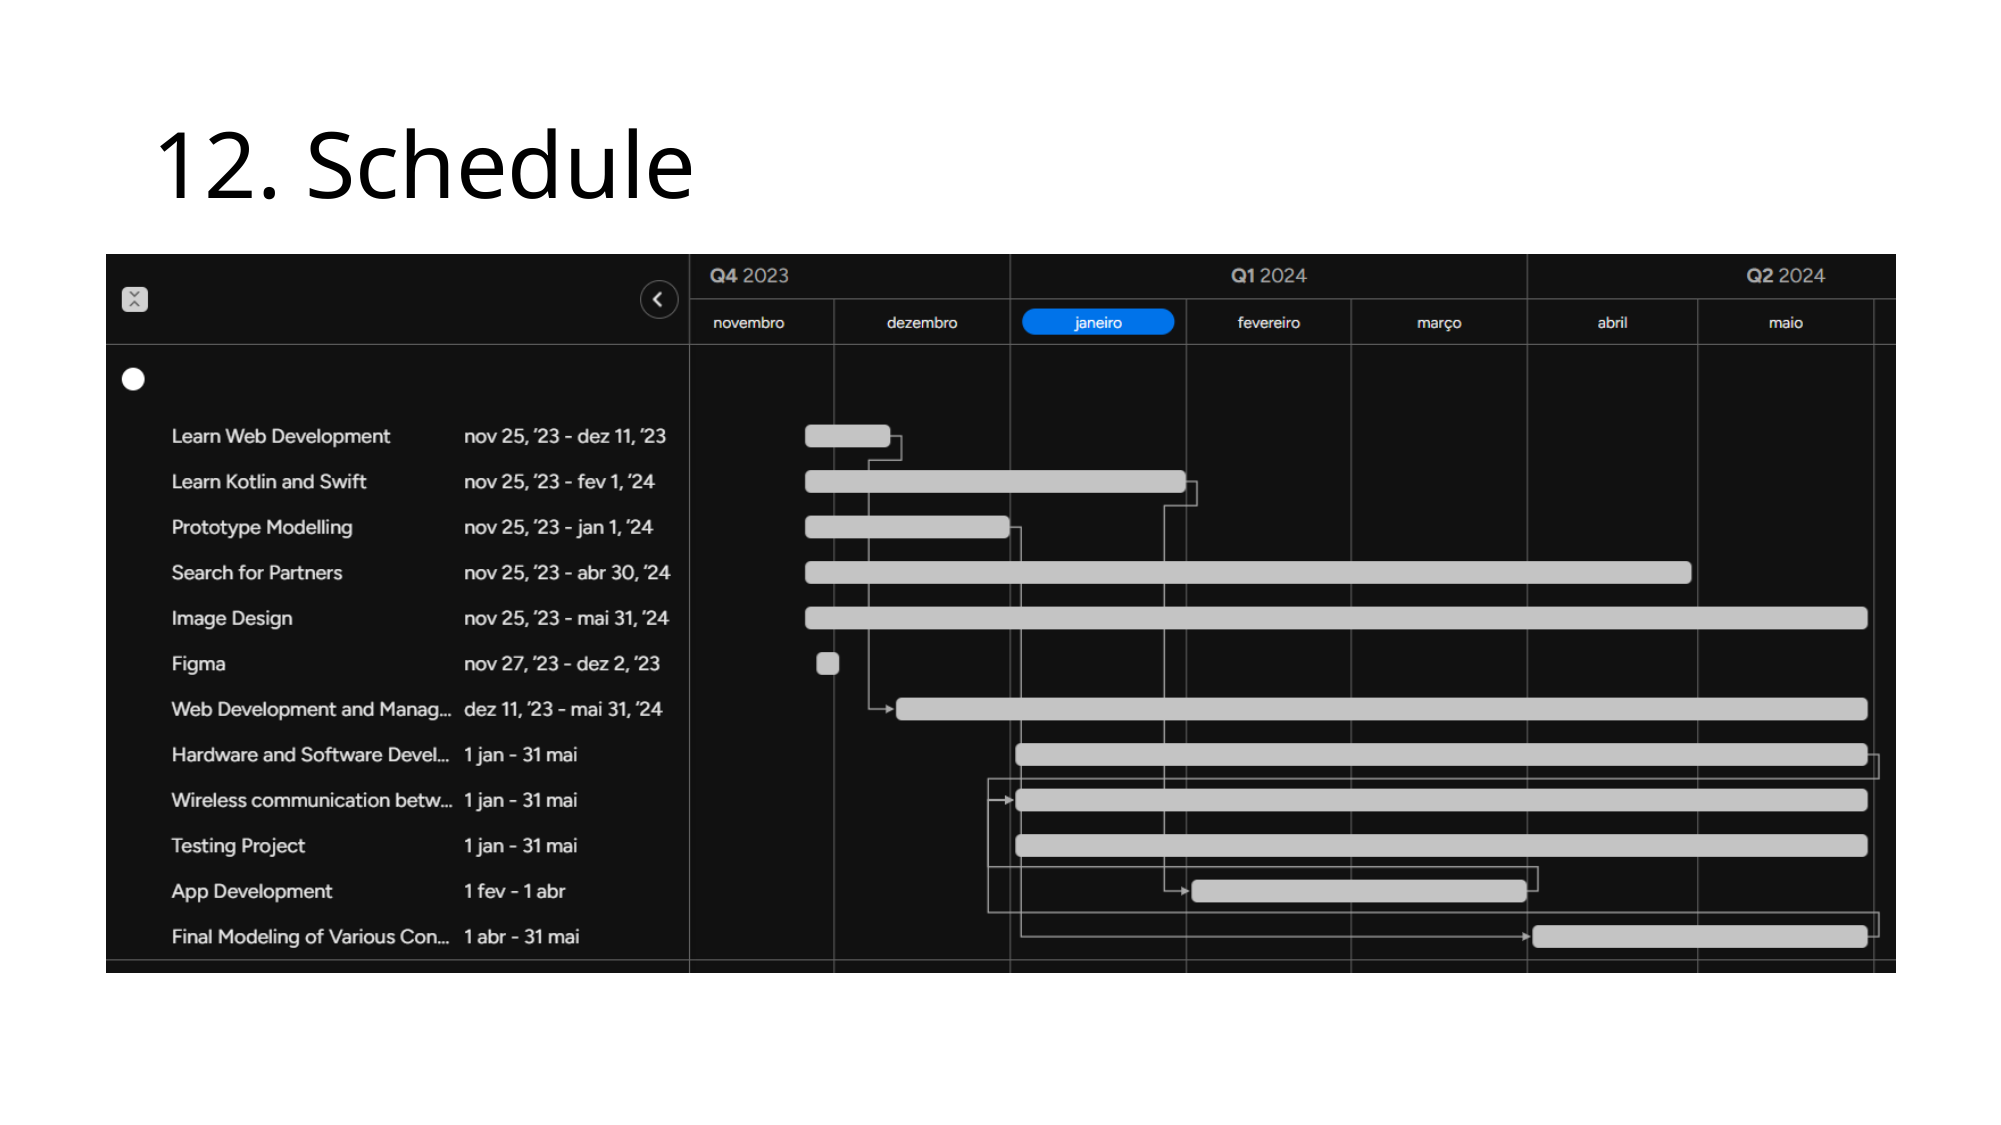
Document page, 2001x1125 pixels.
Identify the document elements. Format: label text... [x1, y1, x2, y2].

picture [106, 254, 1896, 973]
title 12. Schedule [137, 59, 1863, 254]
